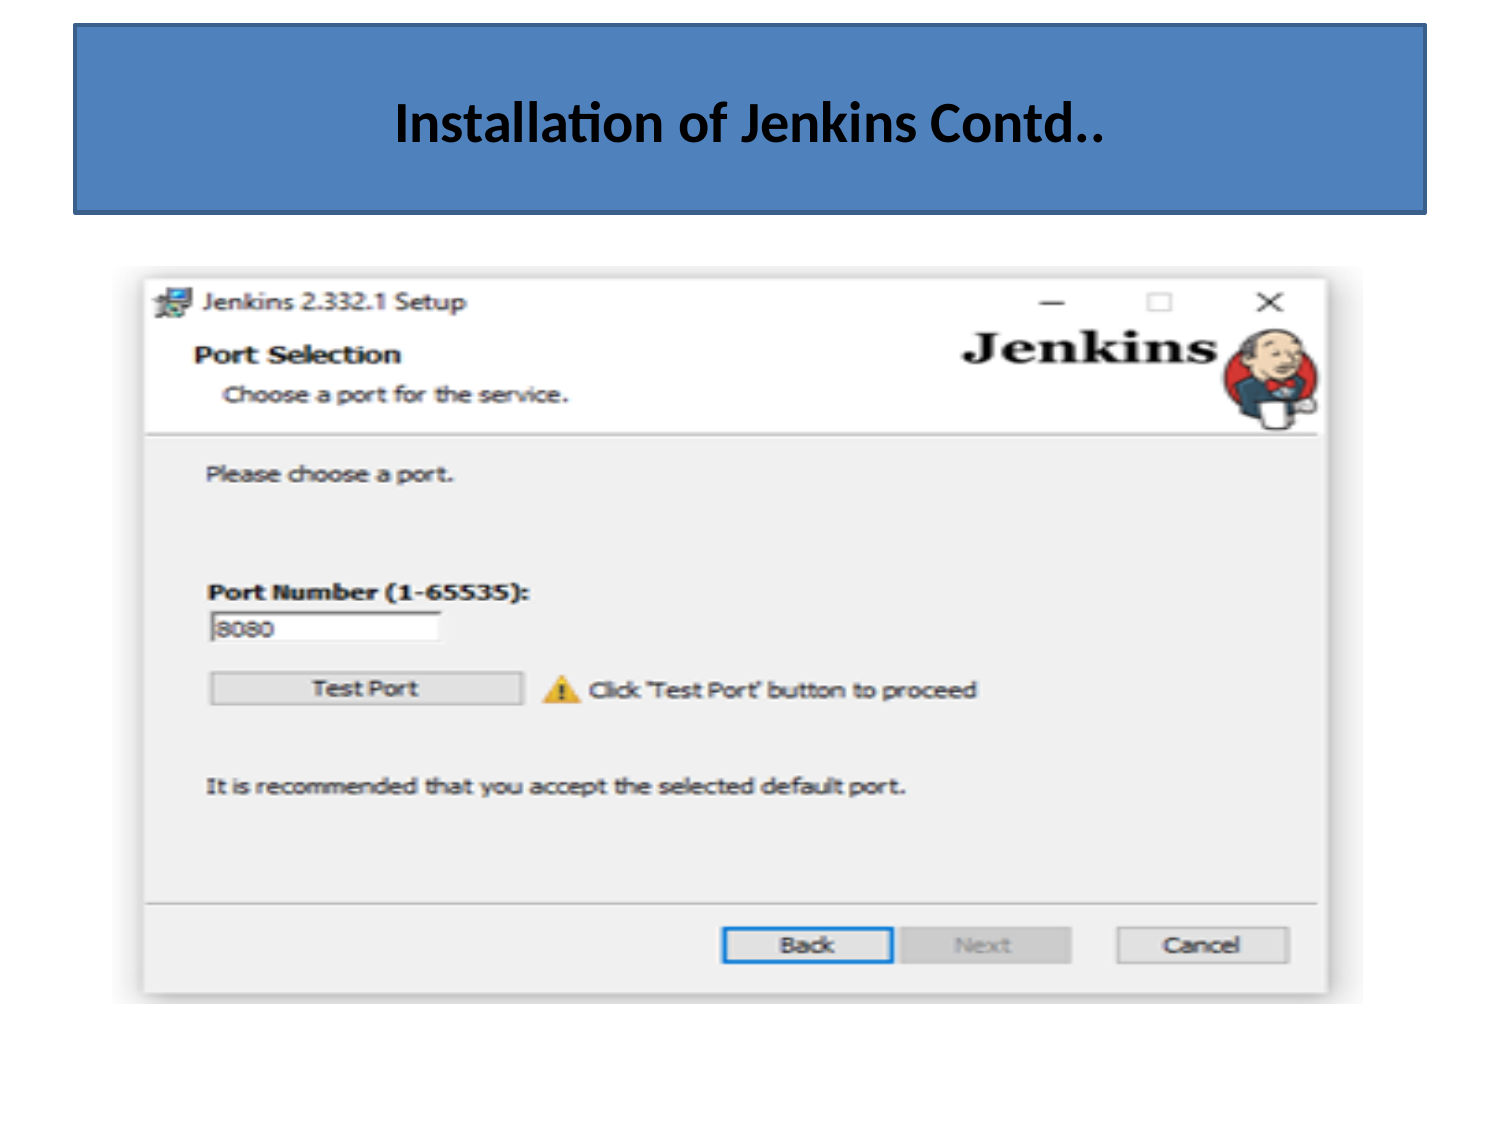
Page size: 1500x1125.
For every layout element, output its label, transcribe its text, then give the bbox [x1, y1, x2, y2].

title Installation of Jenkins Contd.. [73, 23, 1427, 215]
picture [112, 265, 1363, 1004]
